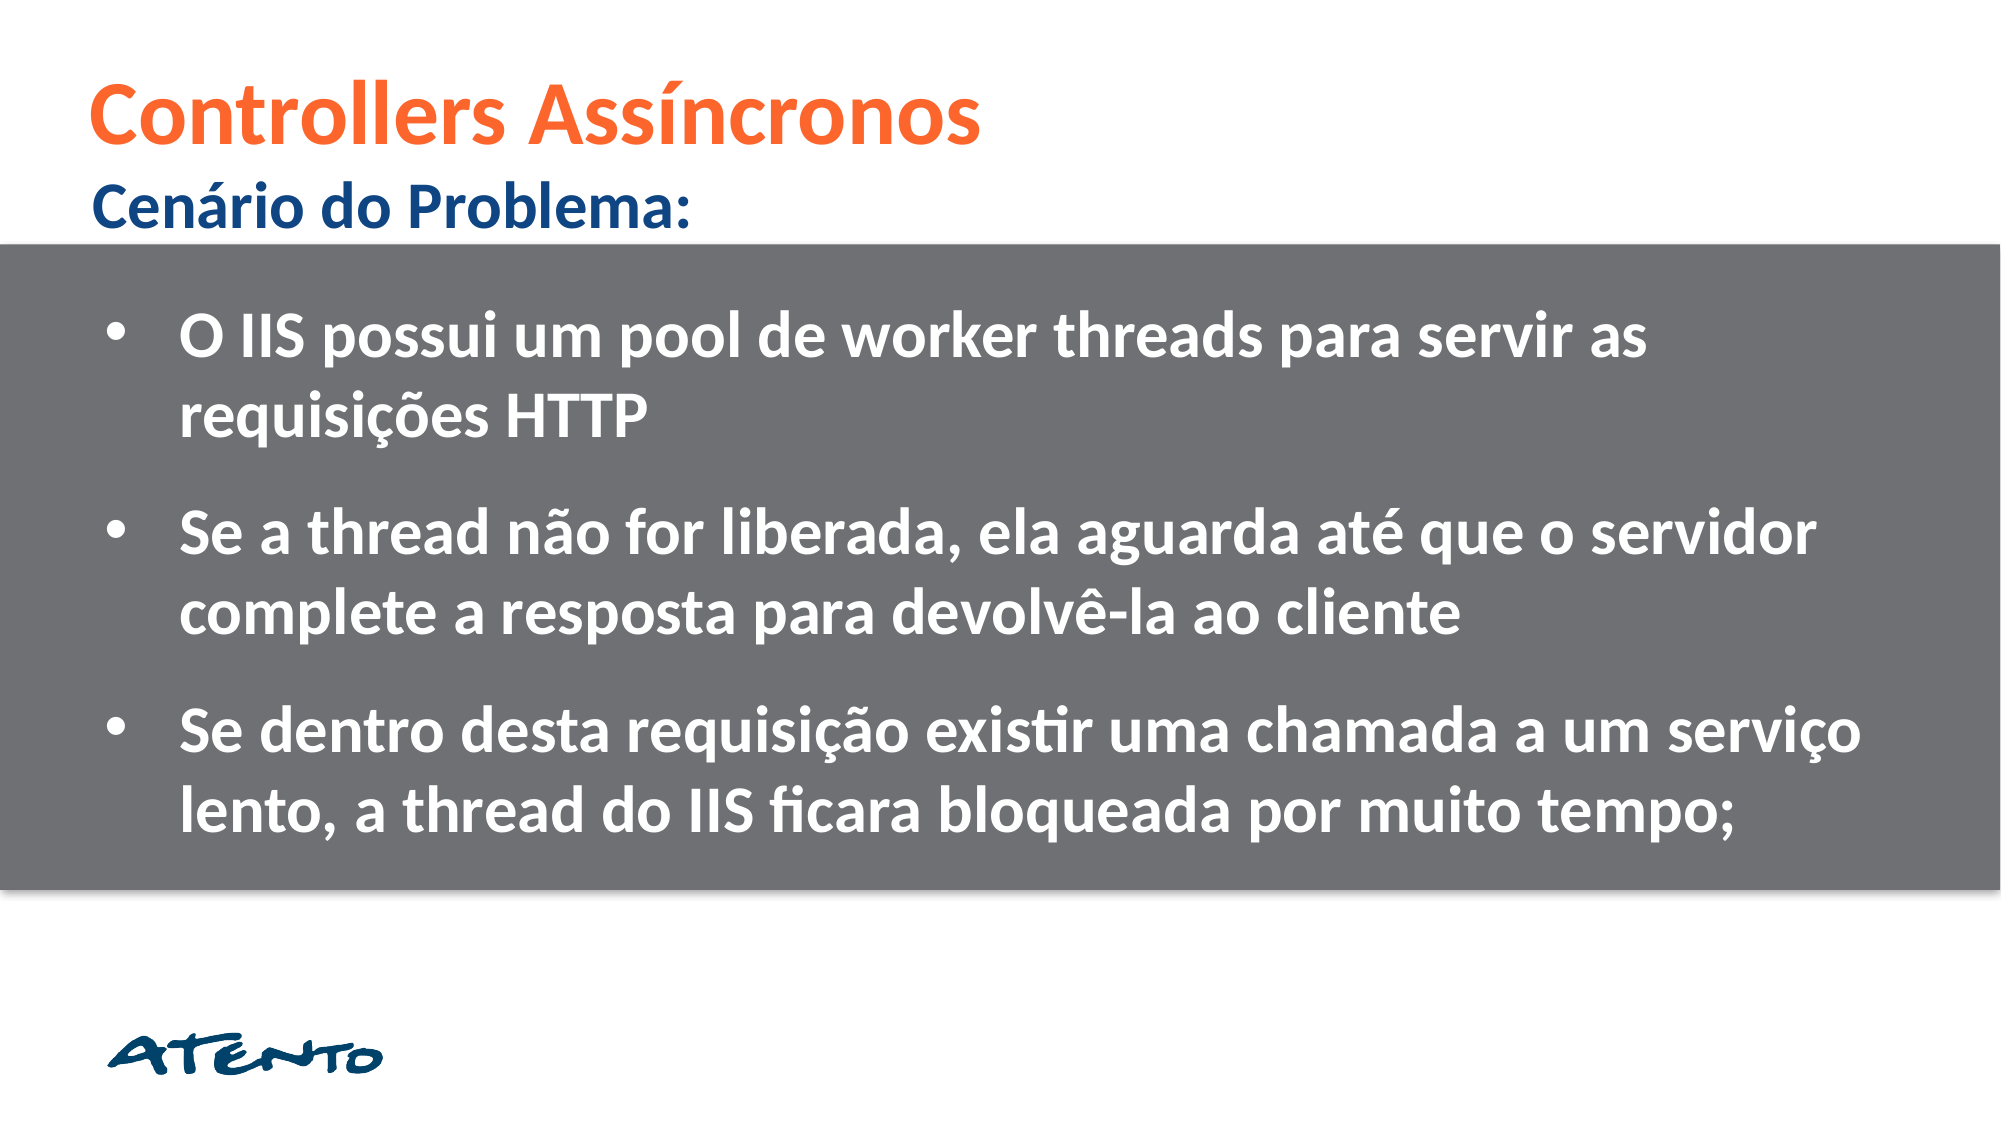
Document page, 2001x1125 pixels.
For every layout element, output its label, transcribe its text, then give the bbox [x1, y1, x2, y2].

text_box O IIS possui um pool de worker threads para servir as requisições HTTP Se a thread não for liberada, ela aguarda até que o servidor complete a resposta para devolvê-la ao cliente Se dentro desta requisição existir uma chamada a um serviço lento, a thread do IIS ficara bloqueada por muito tempo; [0, 283, 1915, 853]
picture [47, 994, 443, 1114]
text_box Controllers Assíncronos [74, 45, 1425, 233]
text_box Cenário do Problema: [77, 154, 710, 249]
